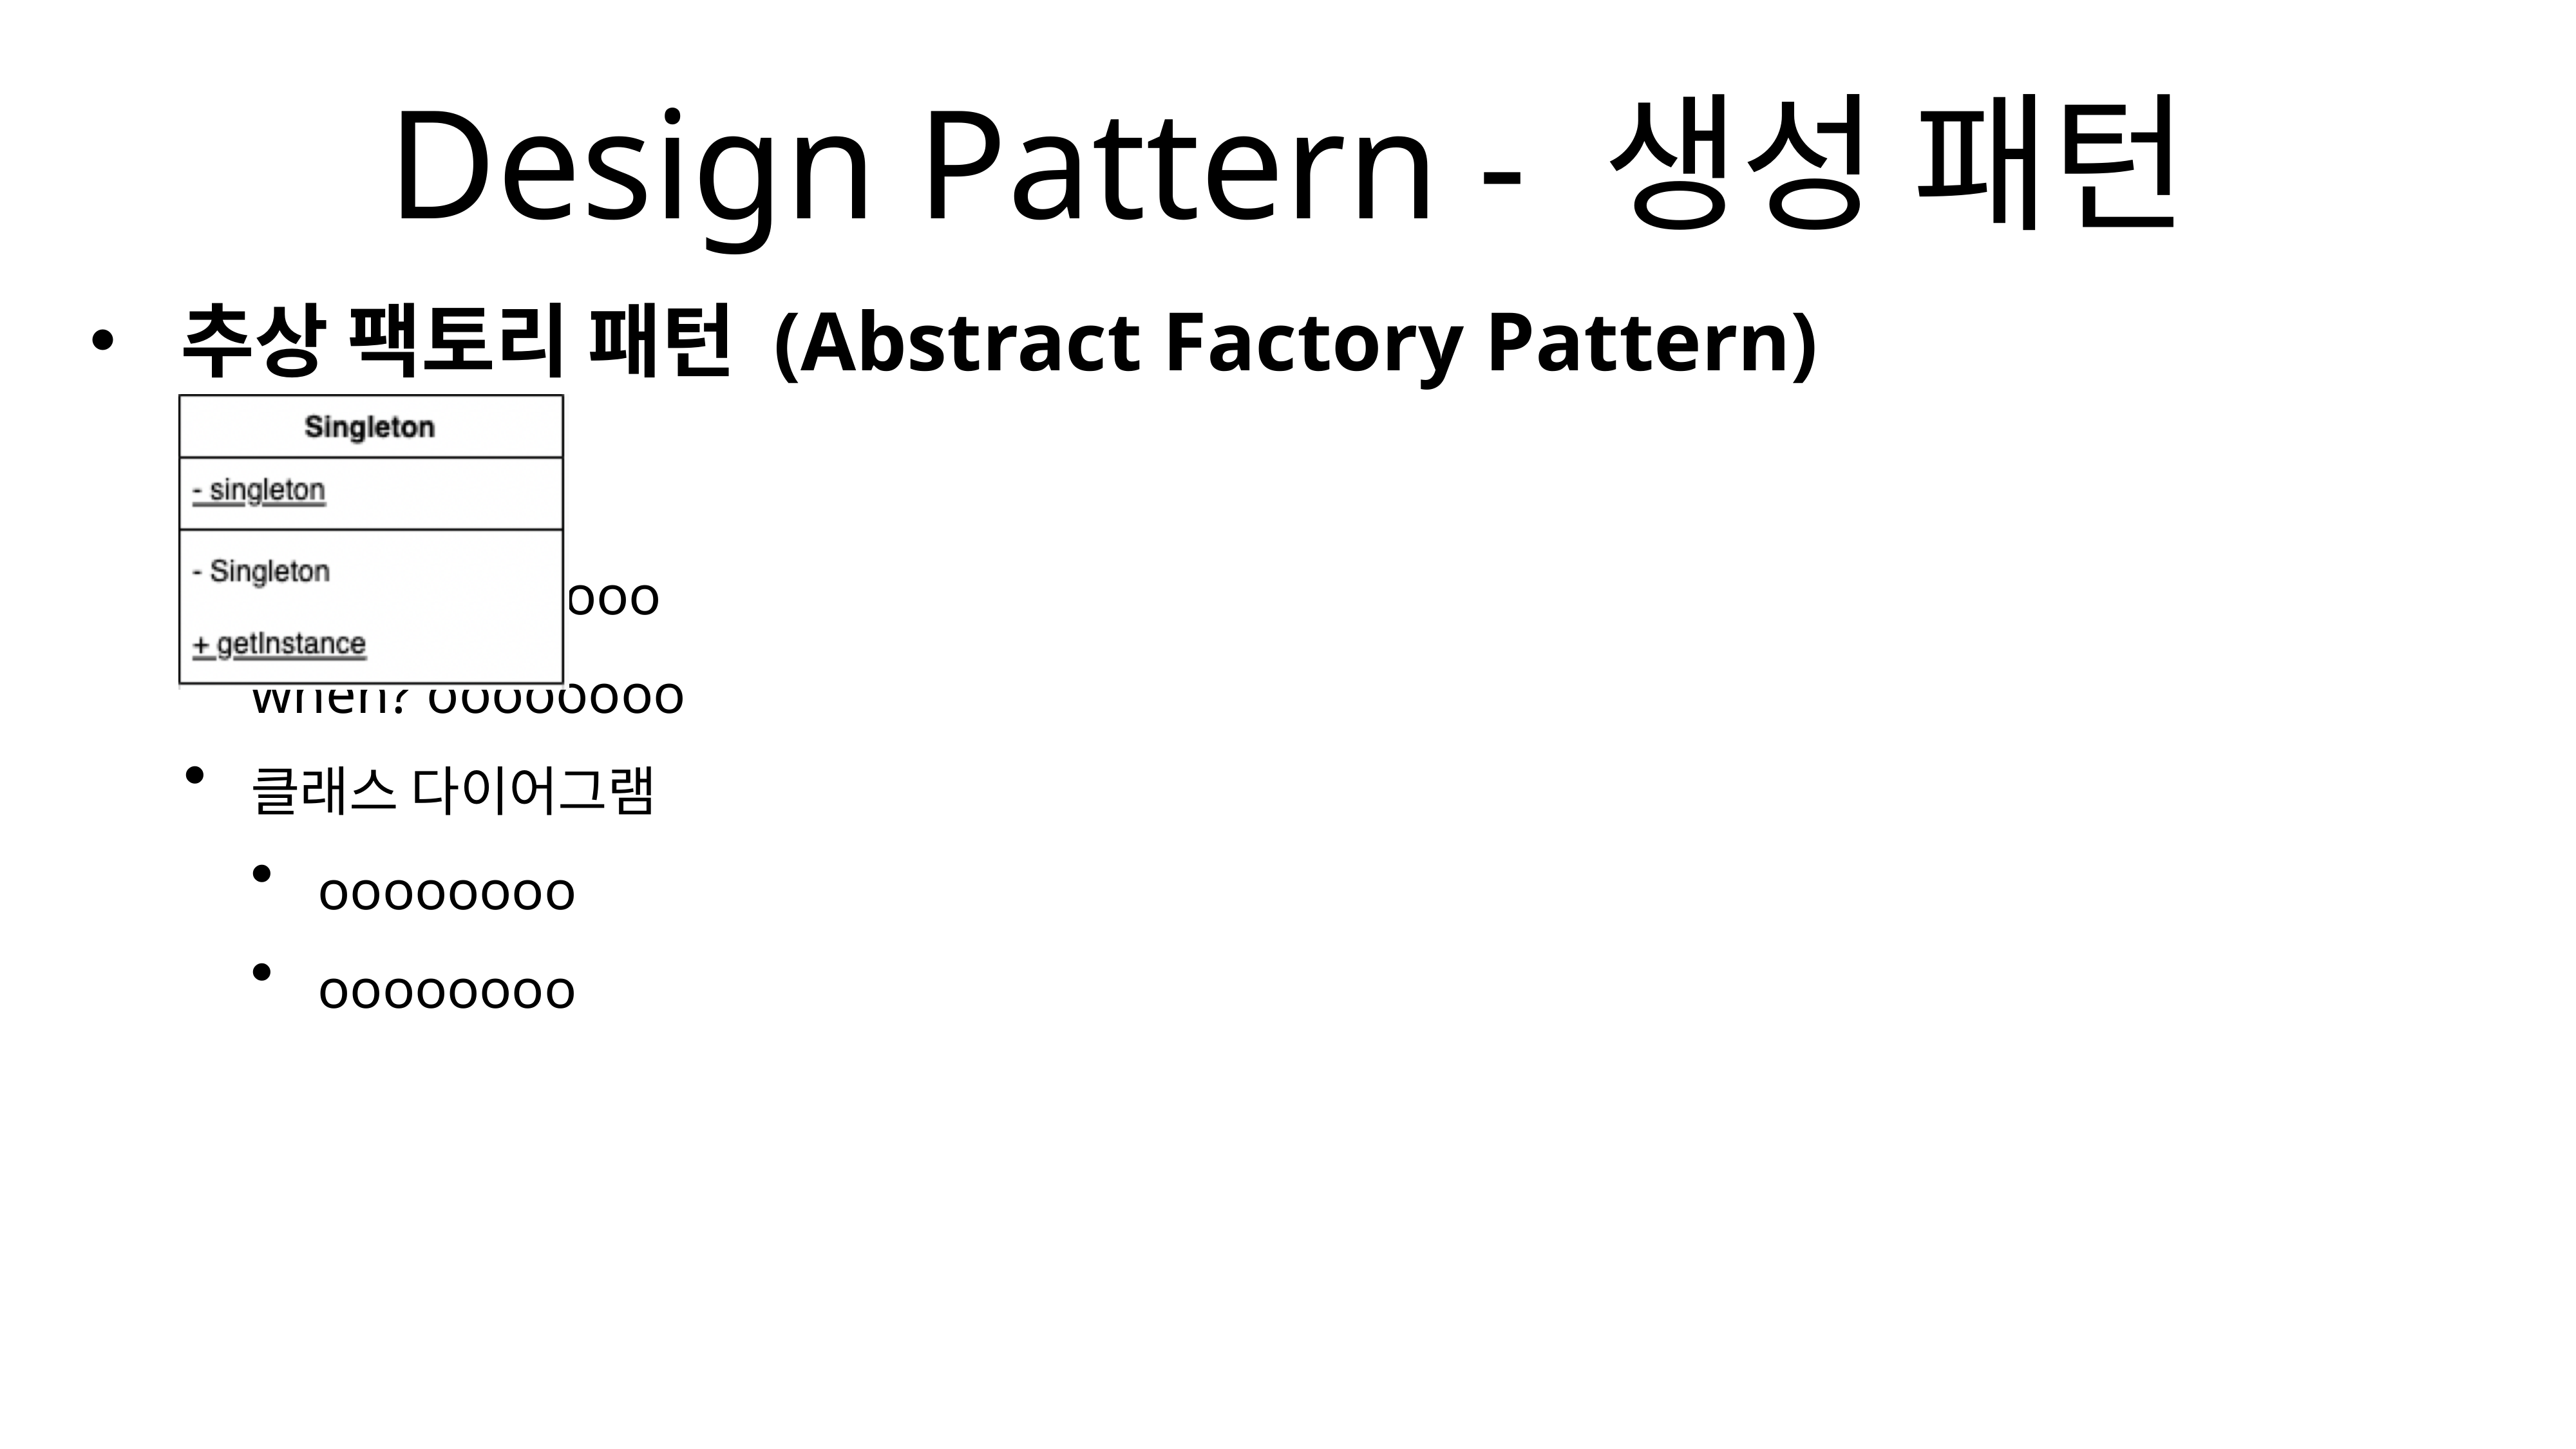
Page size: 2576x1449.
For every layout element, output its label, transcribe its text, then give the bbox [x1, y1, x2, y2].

list 정의 : oooooooo when? oooooooo 클래스 다이어그램 oooooooo oooooooo [178, 394, 2398, 1316]
picture [178, 394, 570, 690]
title Design Pattern - 생성 패턴 [178, 37, 2398, 279]
text_box • 추상 팩토리 패턴 (Abstract Factory Pattern) [57, 284, 1825, 392]
